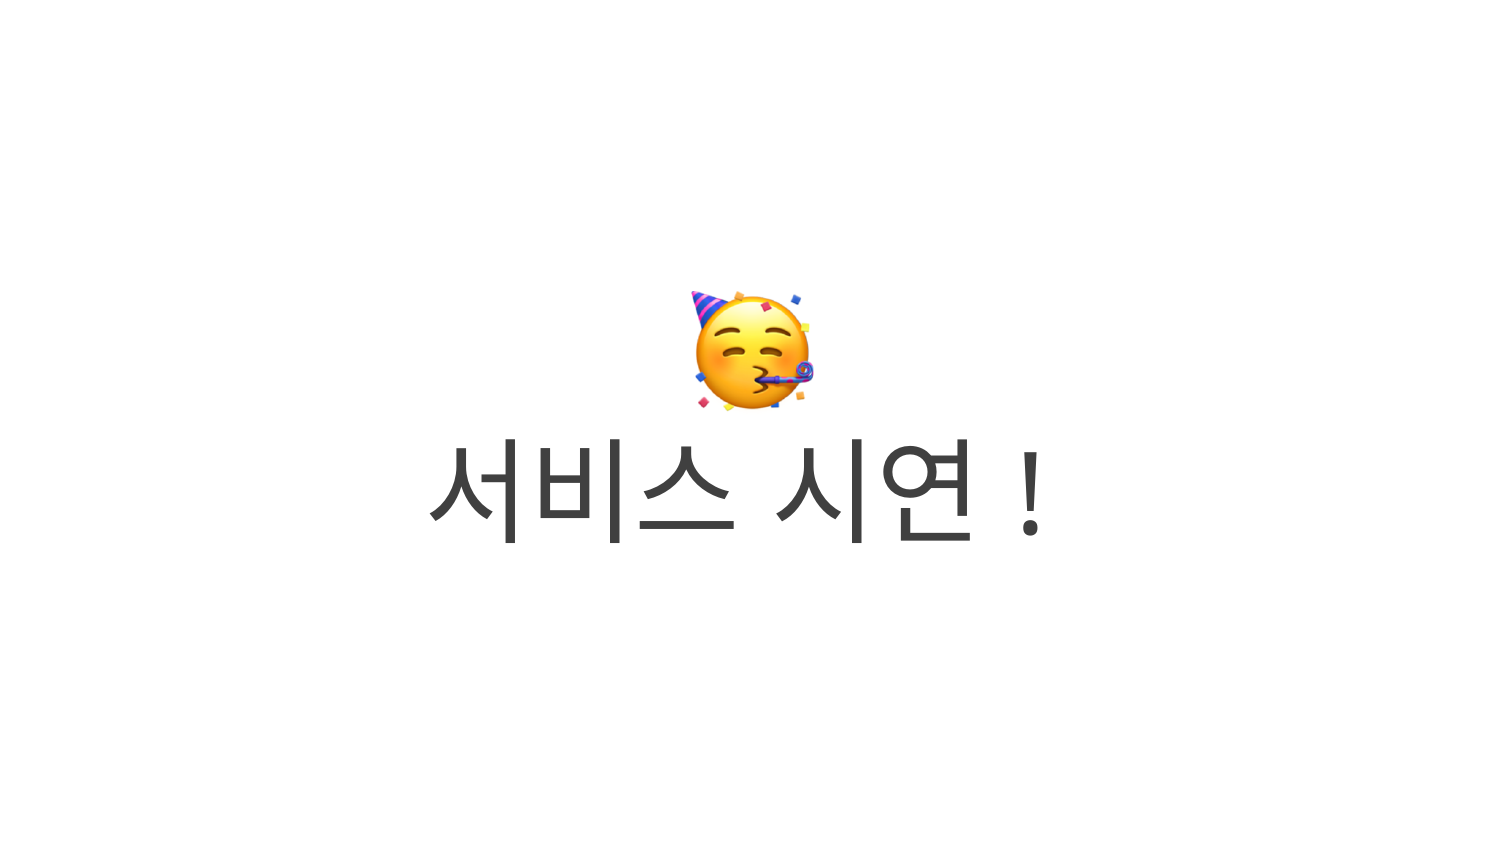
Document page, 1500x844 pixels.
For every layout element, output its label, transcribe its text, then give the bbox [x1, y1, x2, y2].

title 서비스 시연! [51, 243, 1449, 581]
picture [673, 281, 814, 427]
